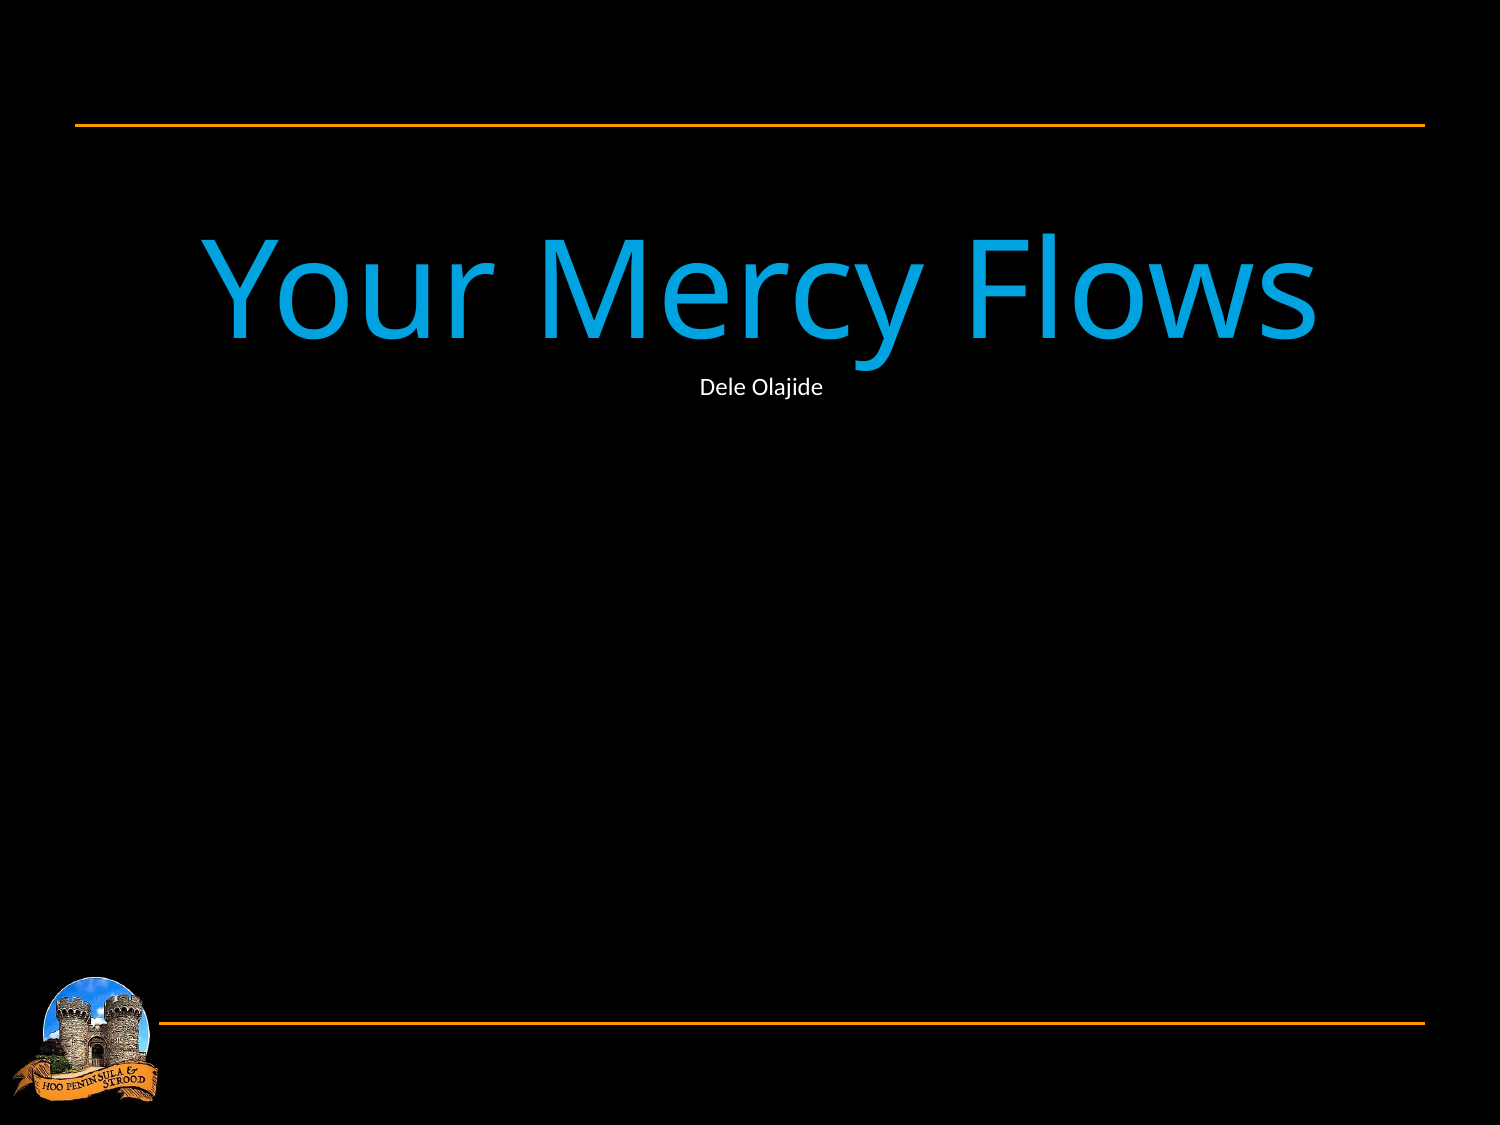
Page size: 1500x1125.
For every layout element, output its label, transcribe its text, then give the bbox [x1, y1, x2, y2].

subtitle Your Mercy Flows Dele Olajide [53, 30, 1471, 1094]
picture [11, 975, 160, 1103]
